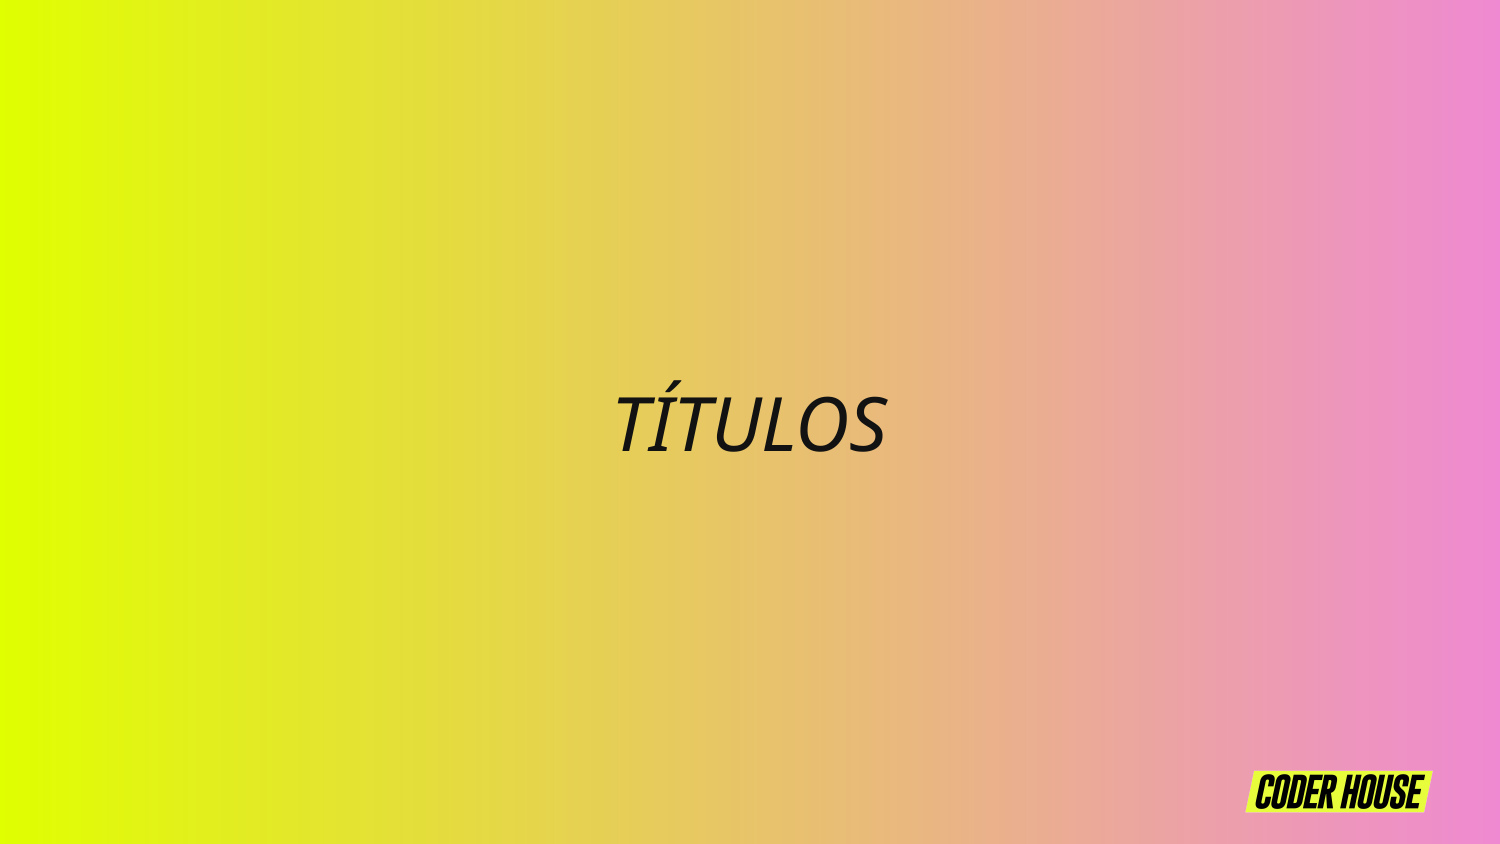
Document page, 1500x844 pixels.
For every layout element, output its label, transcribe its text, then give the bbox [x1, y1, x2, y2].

picture [1241, 764, 1437, 819]
text_box TÍTULOS [229, 340, 1271, 503]
